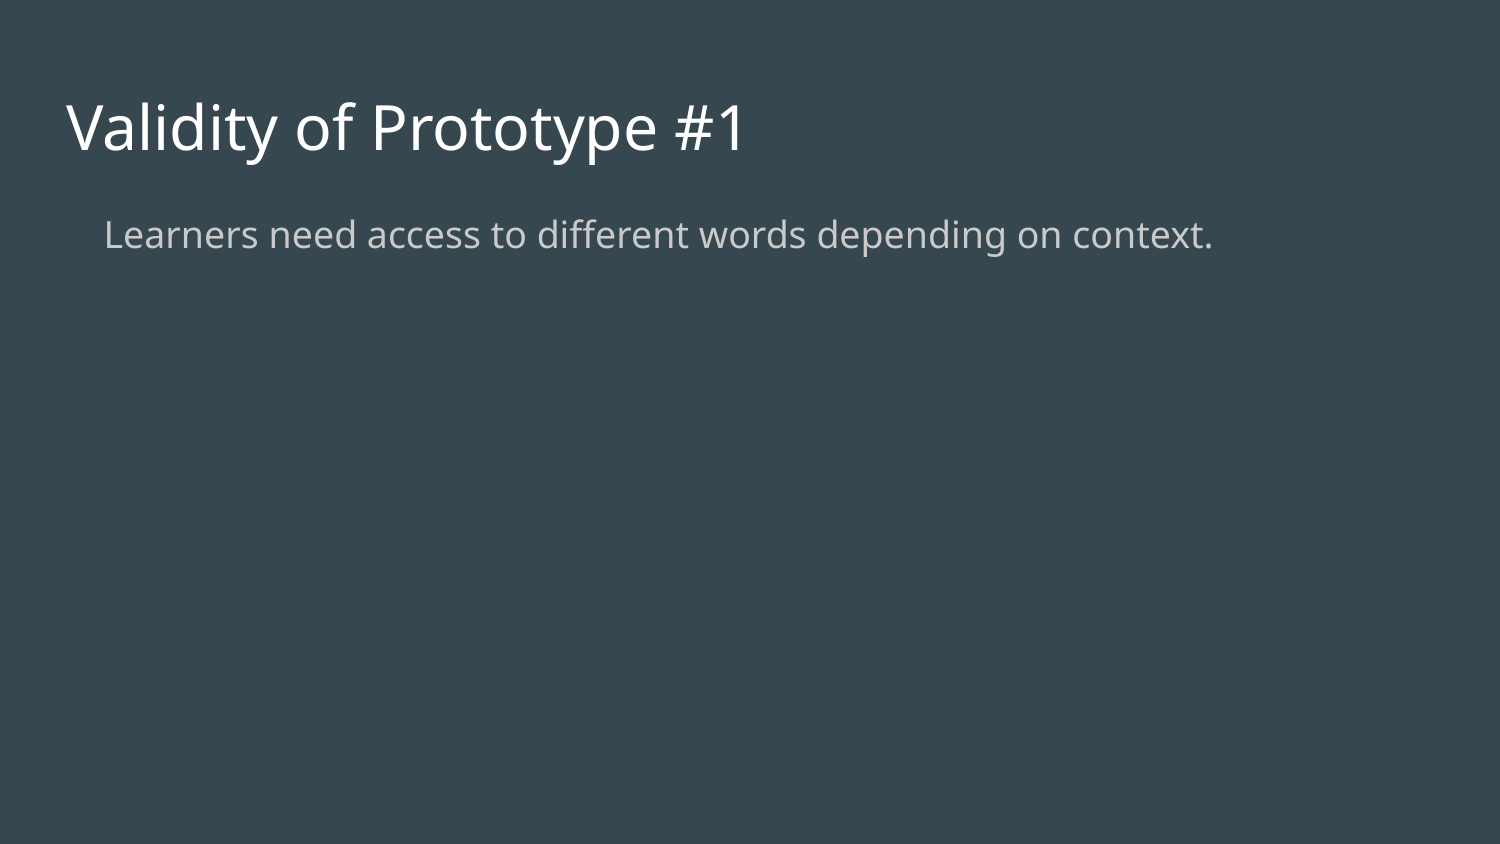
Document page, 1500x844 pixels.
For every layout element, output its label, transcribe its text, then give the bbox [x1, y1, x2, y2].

list Learners need access to different words depending on context. [51, 189, 1449, 750]
title Validity of Prototype #1 [51, 72, 1449, 167]
